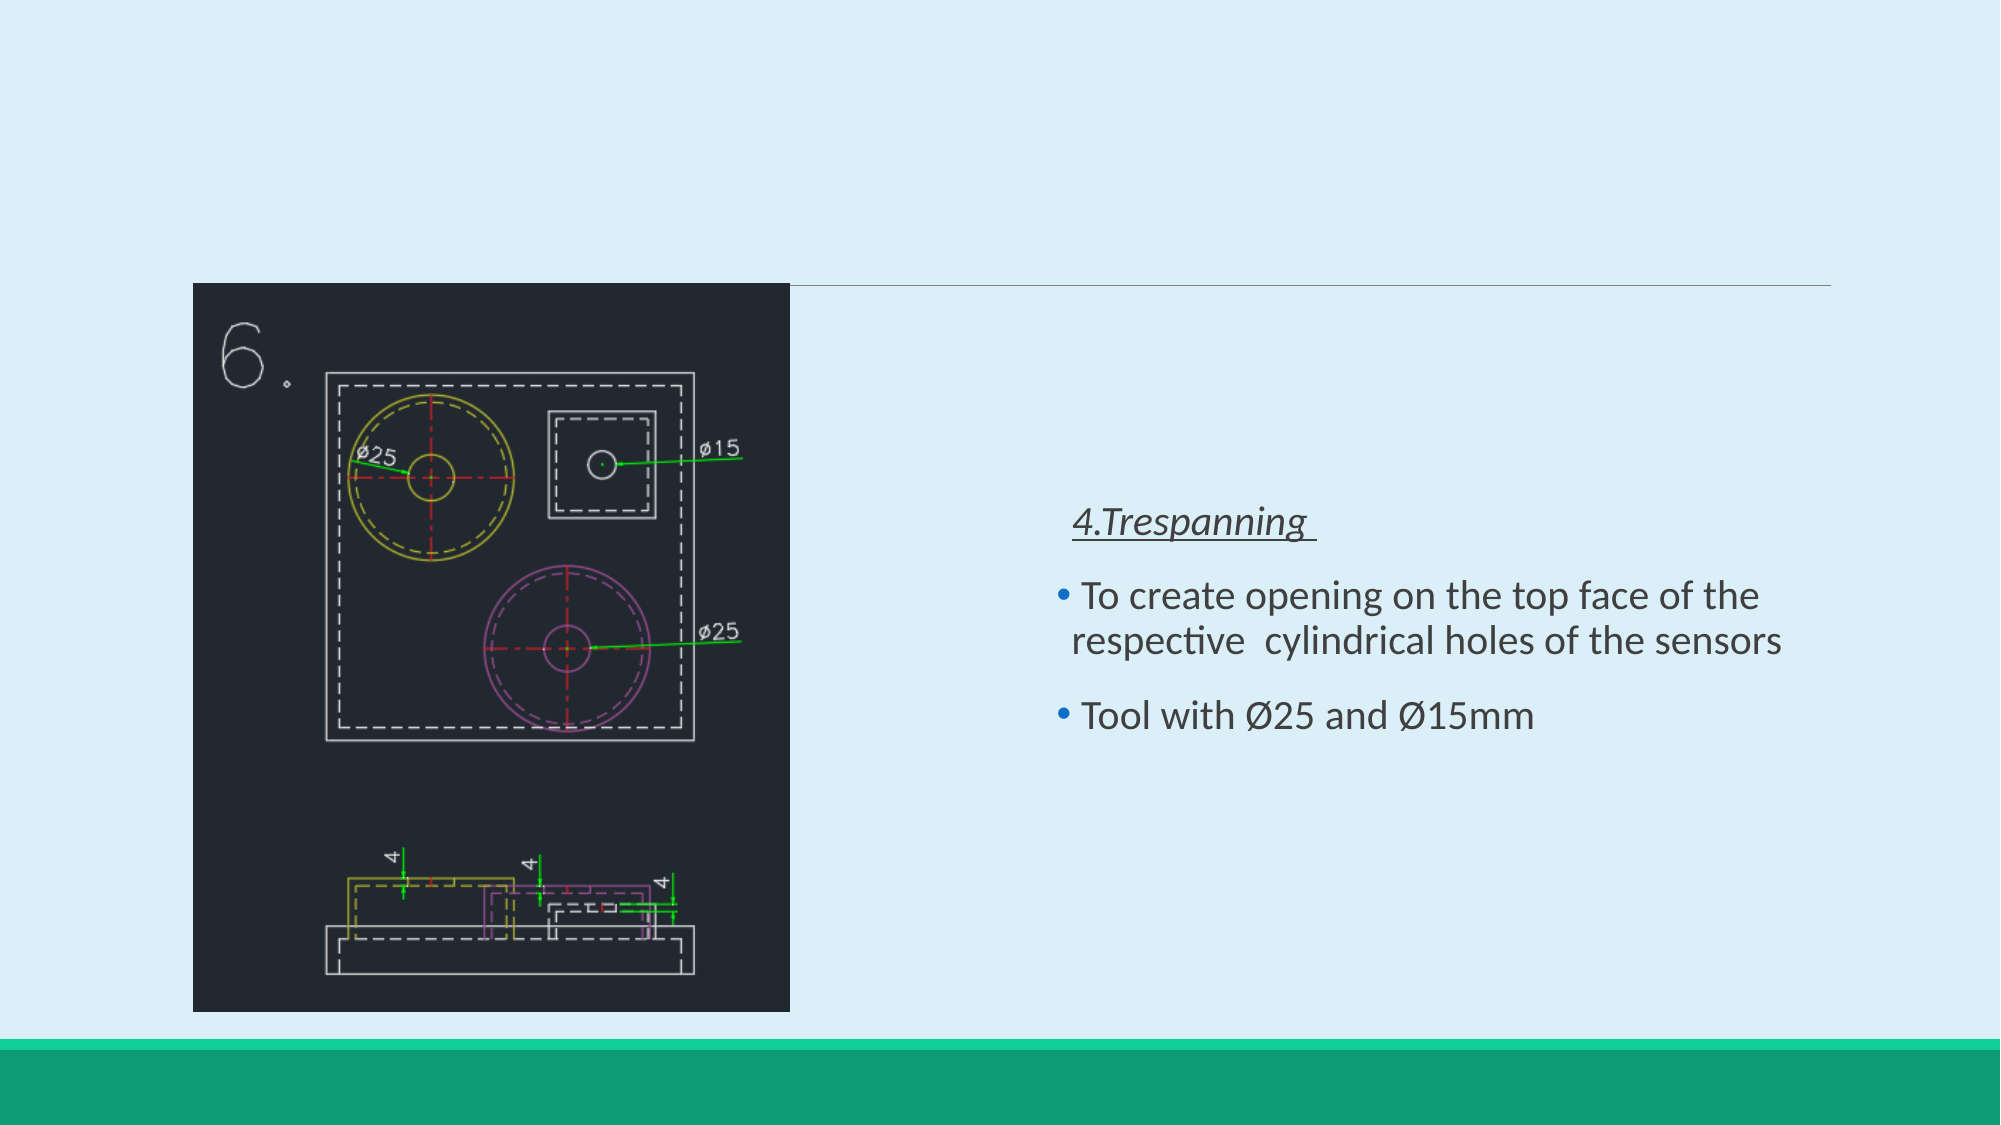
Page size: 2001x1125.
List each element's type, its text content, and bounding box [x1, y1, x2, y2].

list 4.Trespanning To create opening on the top face of the respective cylindrical holes of the sensors Tool with Ø25 and Ø15mm [1056, 492, 1830, 843]
picture [193, 283, 791, 1012]
